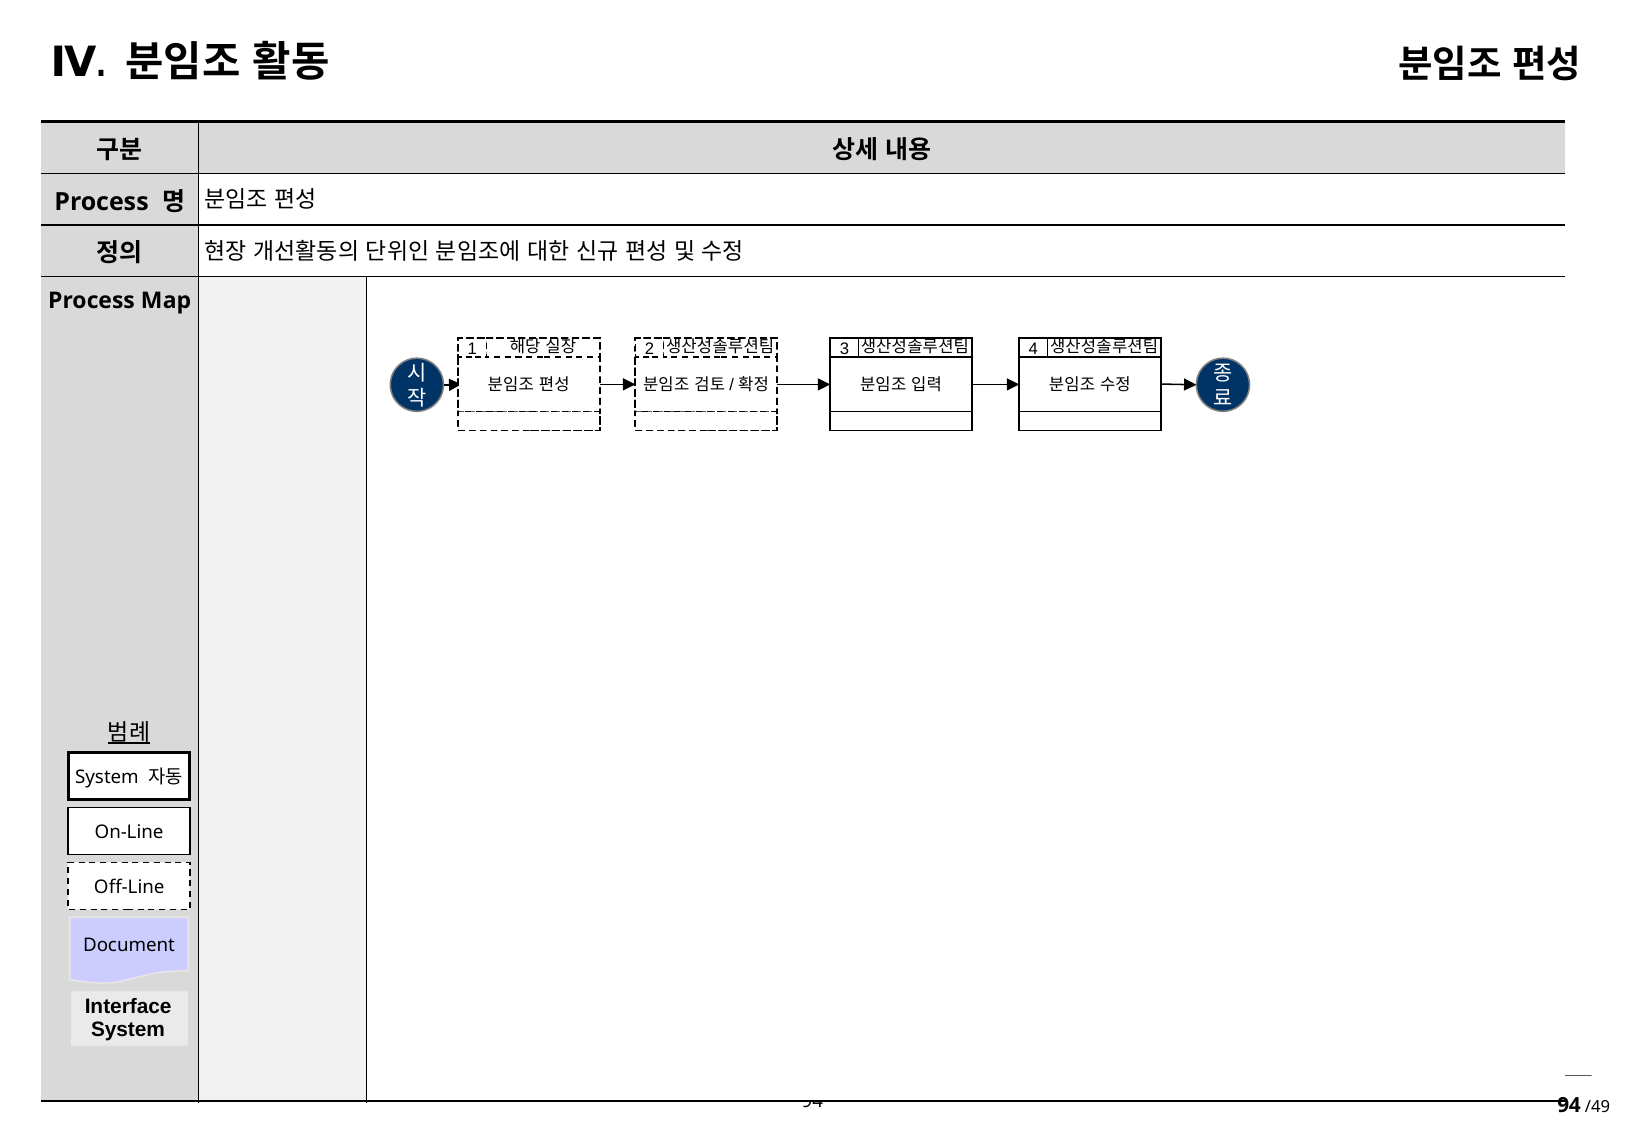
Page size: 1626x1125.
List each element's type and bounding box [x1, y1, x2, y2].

table_cell [199, 226, 1565, 276]
text_box [50, 34, 330, 85]
text_box [390, 337, 1250, 431]
table_cell [199, 174, 1565, 224]
table_cell [41, 174, 198, 224]
table_cell [41, 226, 198, 276]
text_box [1398, 39, 1582, 86]
table_cell [367, 277, 1565, 1100]
text_box [69, 917, 189, 984]
table_header [71, 992, 188, 1044]
table_cell [199, 277, 366, 1100]
slide_number [1511, 1083, 1625, 1125]
table_cell [41, 277, 198, 1100]
table_header [41, 123, 198, 173]
text_box [68, 862, 190, 910]
table_header [199, 123, 1565, 173]
text_box [68, 710, 190, 800]
text_box [68, 807, 190, 855]
